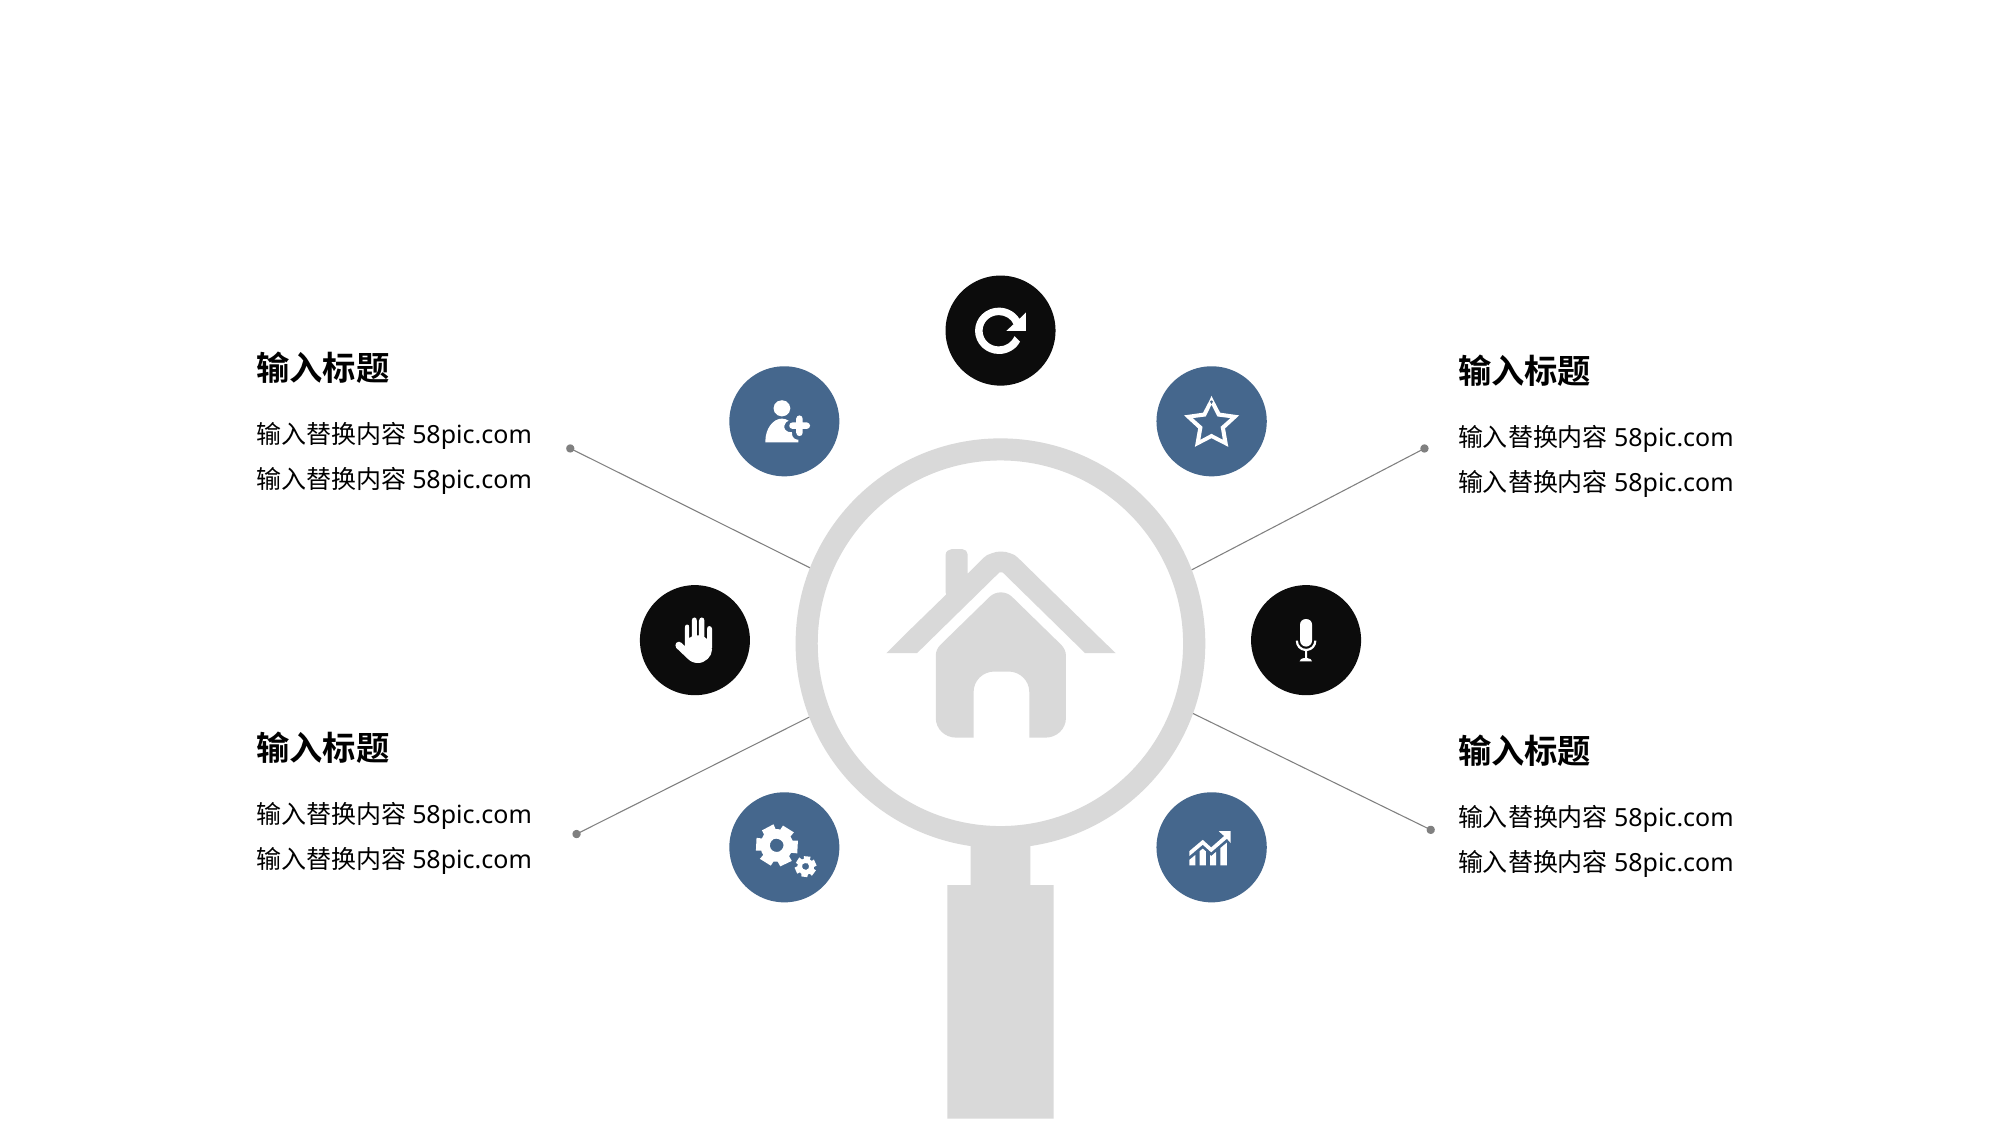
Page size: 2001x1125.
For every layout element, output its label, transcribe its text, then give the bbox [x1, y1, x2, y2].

text_box 输入标题 [1443, 343, 1623, 398]
text_box 输入替换内容58pic.com输入替换内容58pic.com [241, 395, 570, 501]
text_box 输入标题 [241, 339, 421, 395]
text_box 输入替换内容58pic.com输入替换内容58pic.com [1443, 779, 1774, 884]
text_box 输入替换内容58pic.com输入替换内容58pic.com [1443, 398, 1774, 504]
text_box 输入替换内容58pic.com输入替换内容58pic.com [241, 776, 570, 881]
text_box 输入标题 [1443, 723, 1623, 778]
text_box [570, 275, 1431, 1119]
text_box 输入标题 [241, 720, 421, 775]
